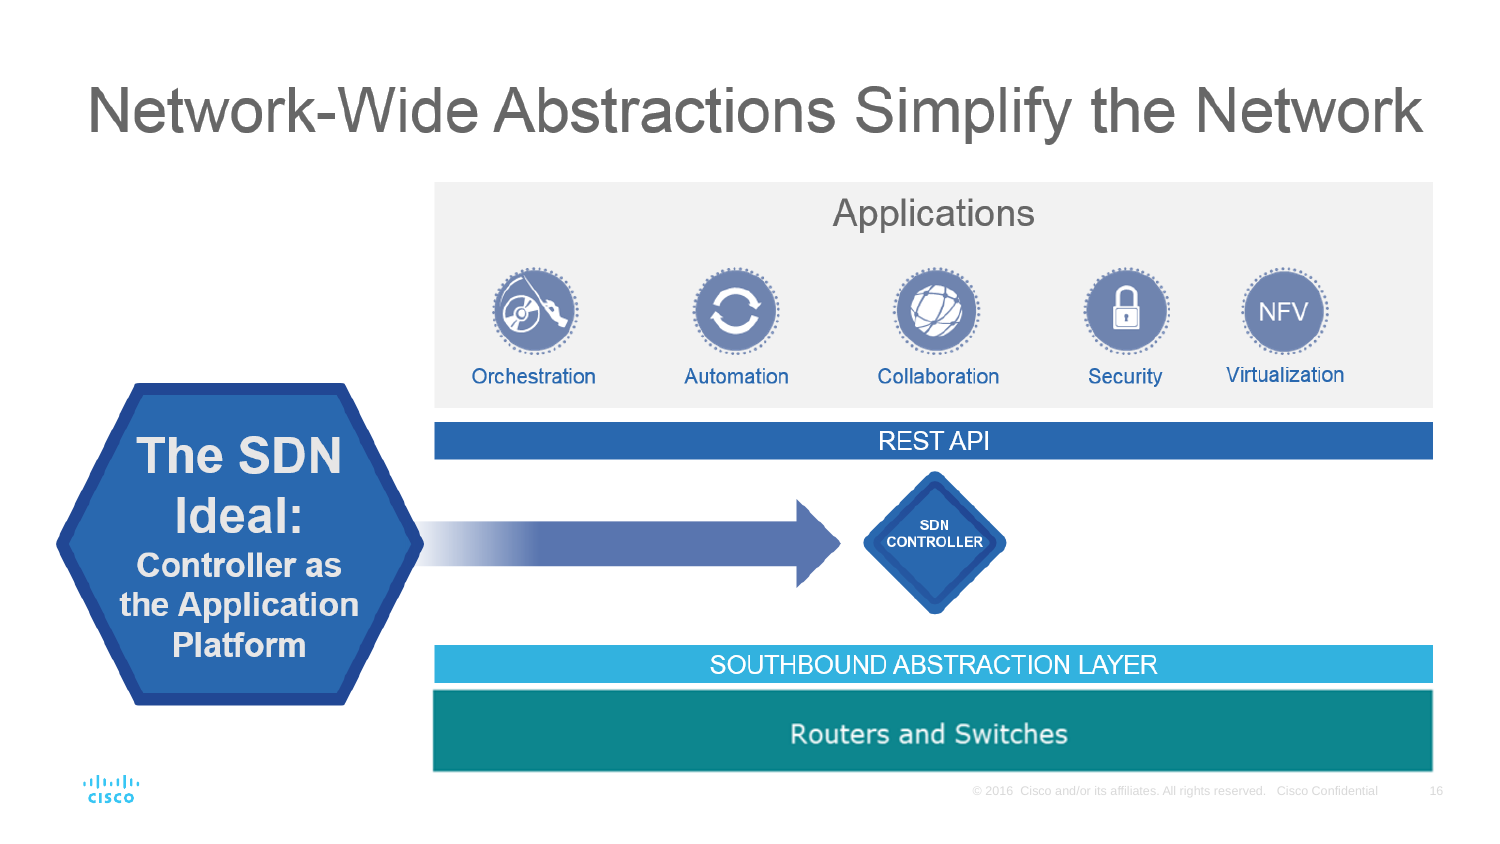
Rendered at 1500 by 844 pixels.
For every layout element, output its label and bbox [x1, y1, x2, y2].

text_box [0, 0, 1500, 782]
